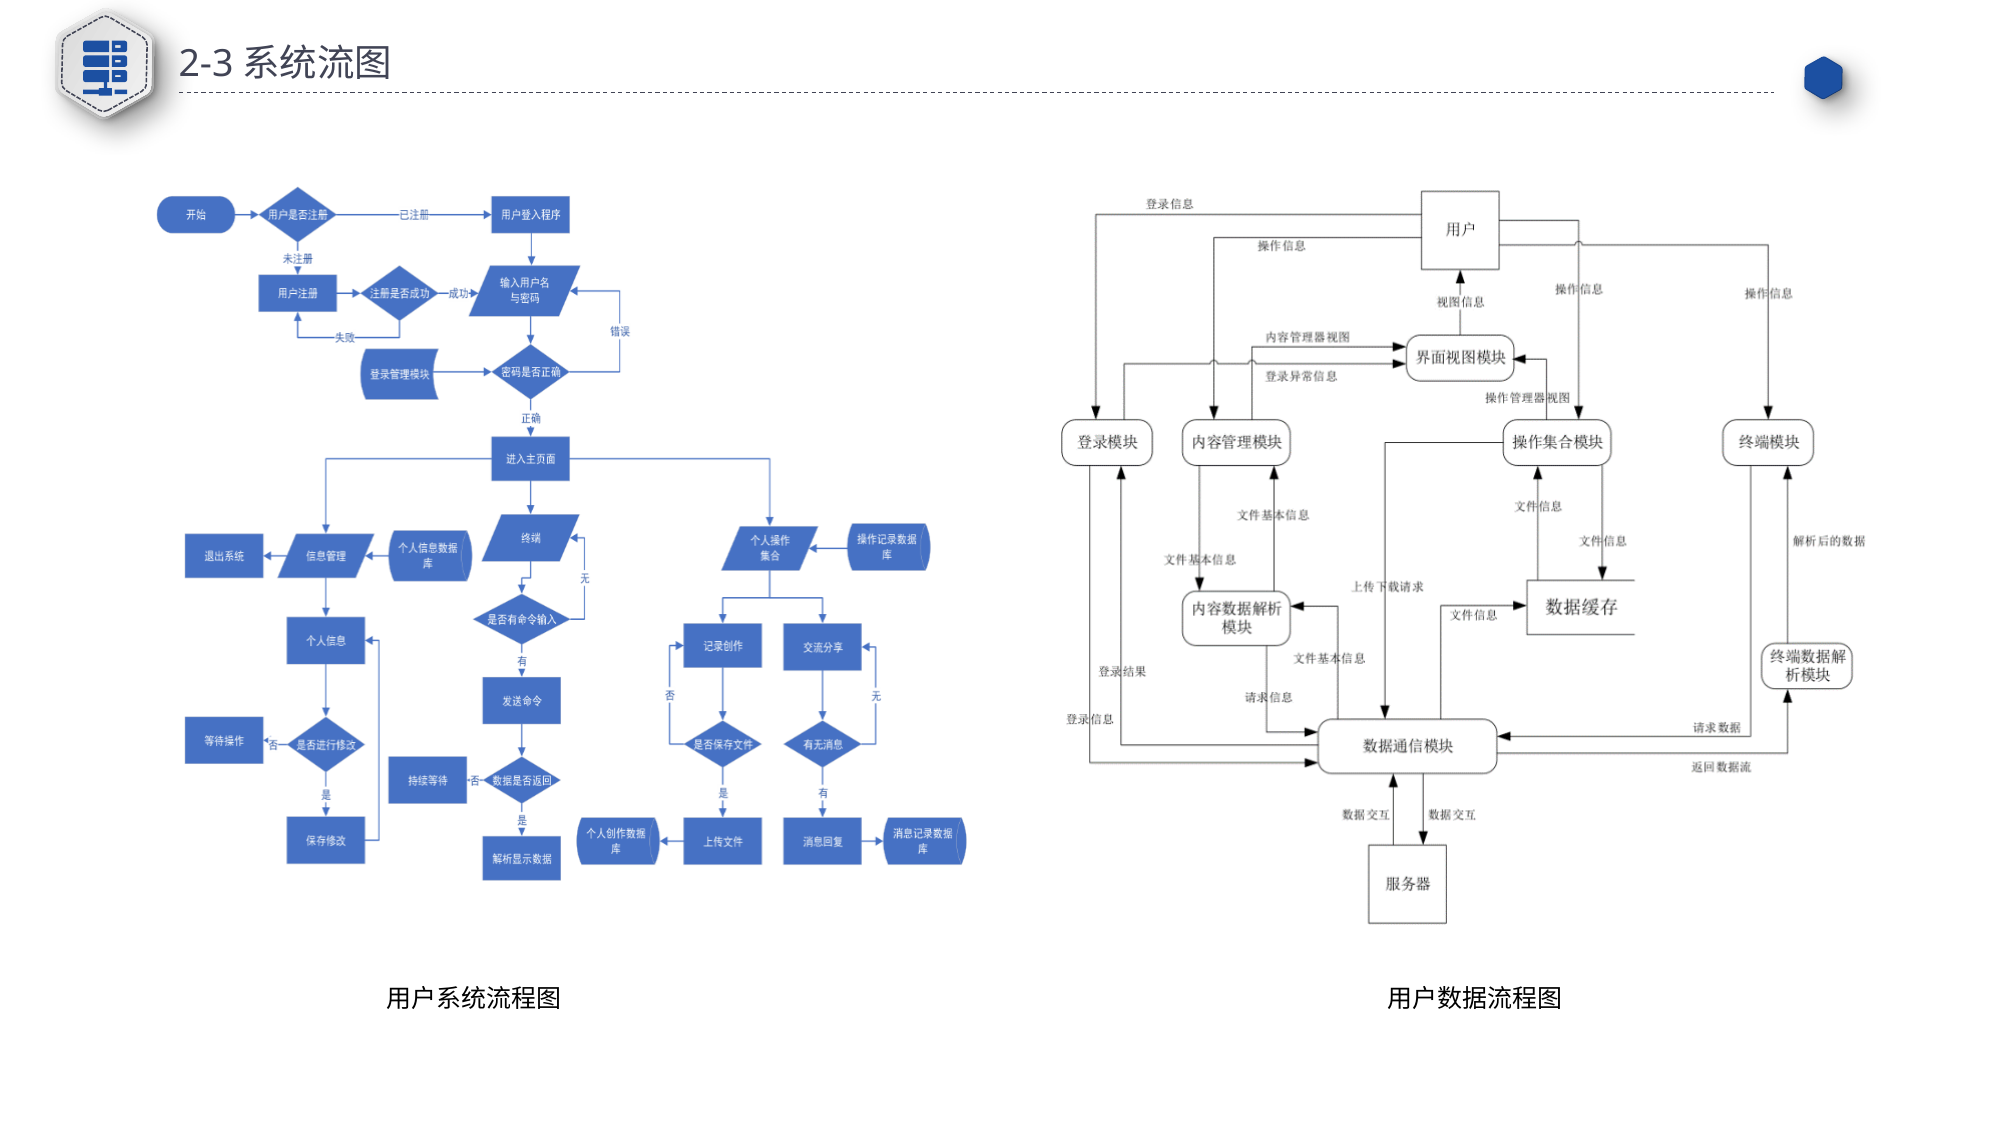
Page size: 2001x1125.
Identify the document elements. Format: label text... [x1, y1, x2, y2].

text_box 2-3系统流图 [167, 33, 475, 90]
picture [1052, 185, 1898, 940]
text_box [1802, 58, 1845, 97]
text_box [49, 14, 160, 114]
picture [143, 179, 977, 901]
text_box 用户系统流程图 [324, 974, 624, 1020]
text_box 用户数据流程图 [1325, 974, 1625, 1020]
